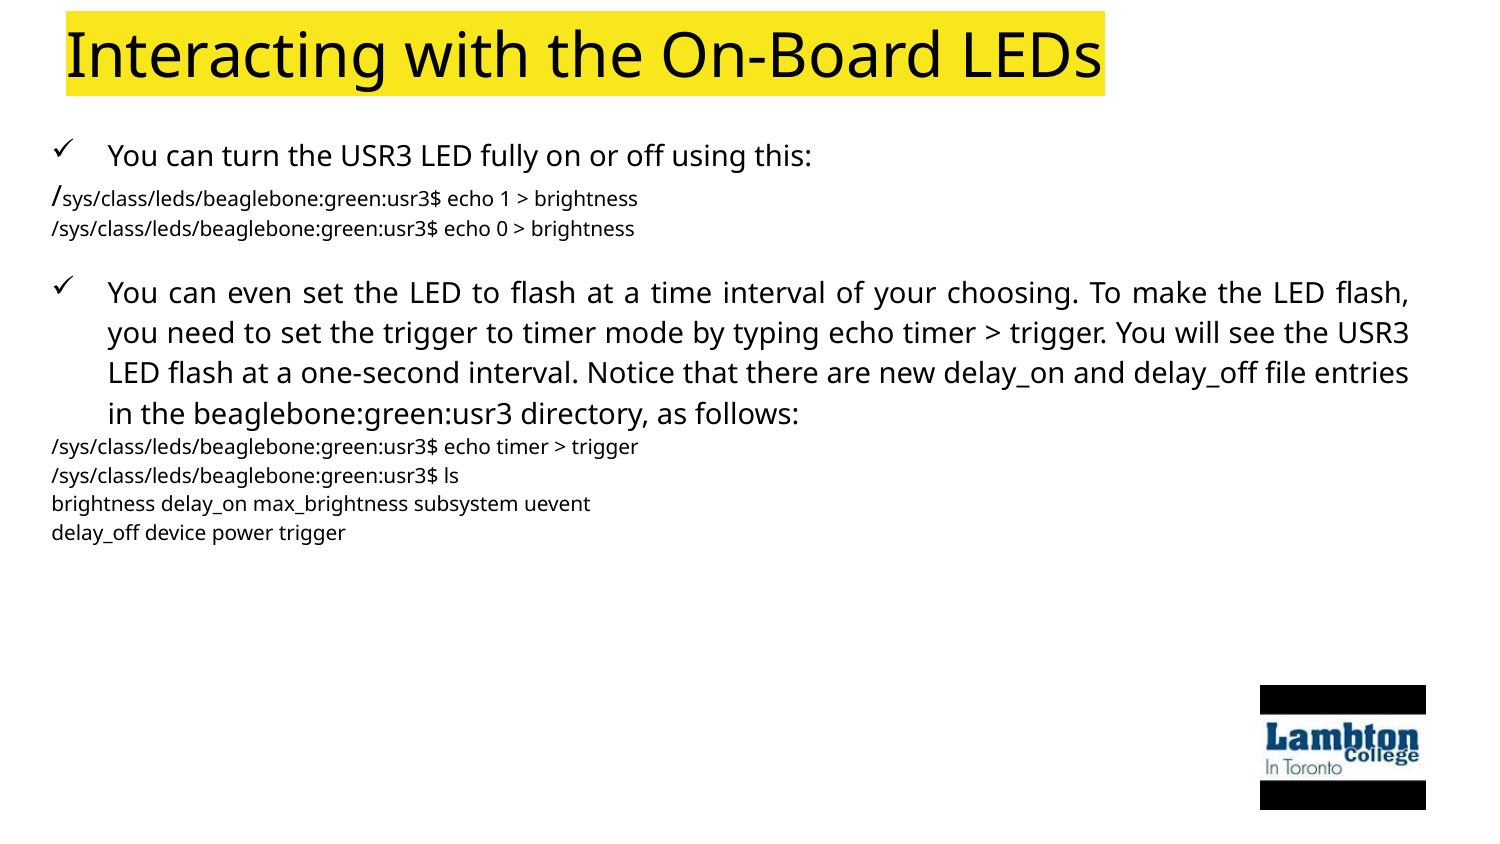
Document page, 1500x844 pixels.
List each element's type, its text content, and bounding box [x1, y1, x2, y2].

title Interacting with the On-Board LEDs [51, 0, 1449, 94]
picture [1260, 684, 1427, 810]
list You can turn the USR3 LED fully on or off using this: /sys/class/leds/beaglebone:green:usr3$ echo 1 > brightness /sys/class/leds/beaglebone:green:usr3$ echo 0 > brightness You can even set the LED to flash at a time interval of your choosing. To make the LED flash, you need to set the trigger to timer mode by typing echo timer > trigger. You will see the USR3 LED flash at a one-second interval. Notice that there are new delay_on and delay_off file entries in the beaglebone:green:usr3 directory, as follows: /sys/class/leds/beaglebone:green:usr3$ echo timer > trigger /sys/class/leds/beaglebone:green:usr3$ ls brightness delay_on max_brightness subsystem uevent delay_off device power trigger [17, 116, 1426, 817]
